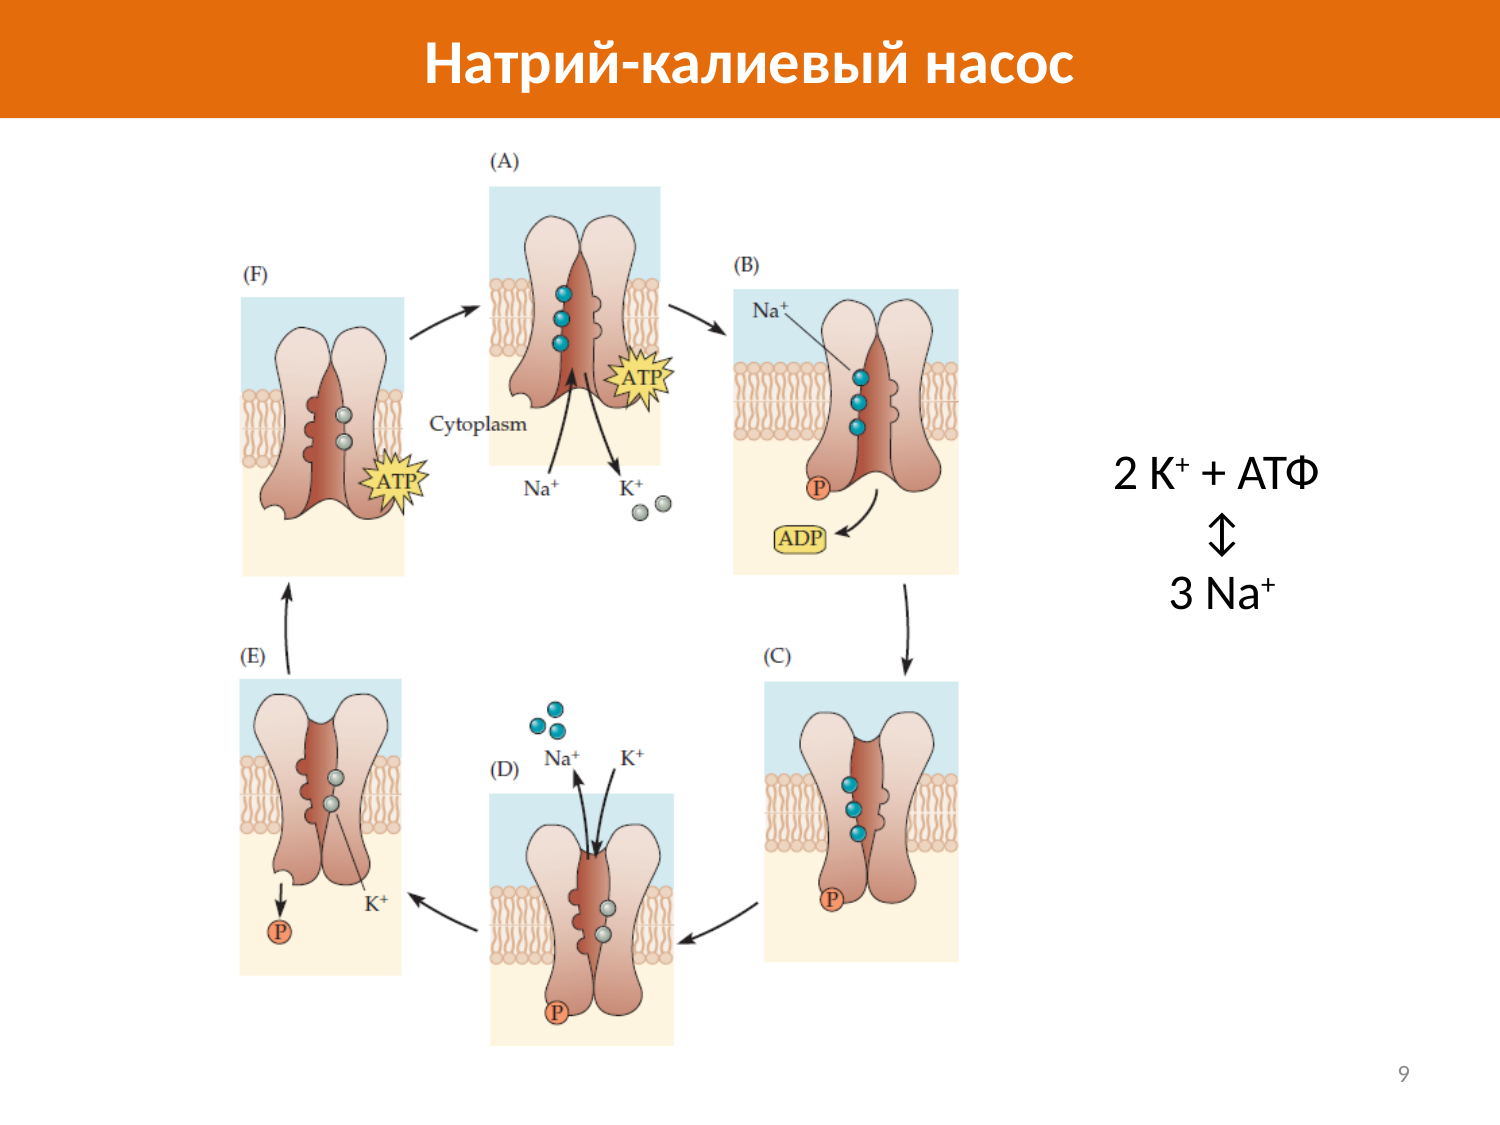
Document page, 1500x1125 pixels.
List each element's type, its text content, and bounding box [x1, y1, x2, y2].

text_box 2 K+ + АТФ ↕ 3 Na+ [1080, 432, 1364, 628]
picture [206, 126, 975, 1046]
slide_number 9 [1074, 1042, 1425, 1103]
title Натрий-калиевый насос [0, 0, 1500, 119]
